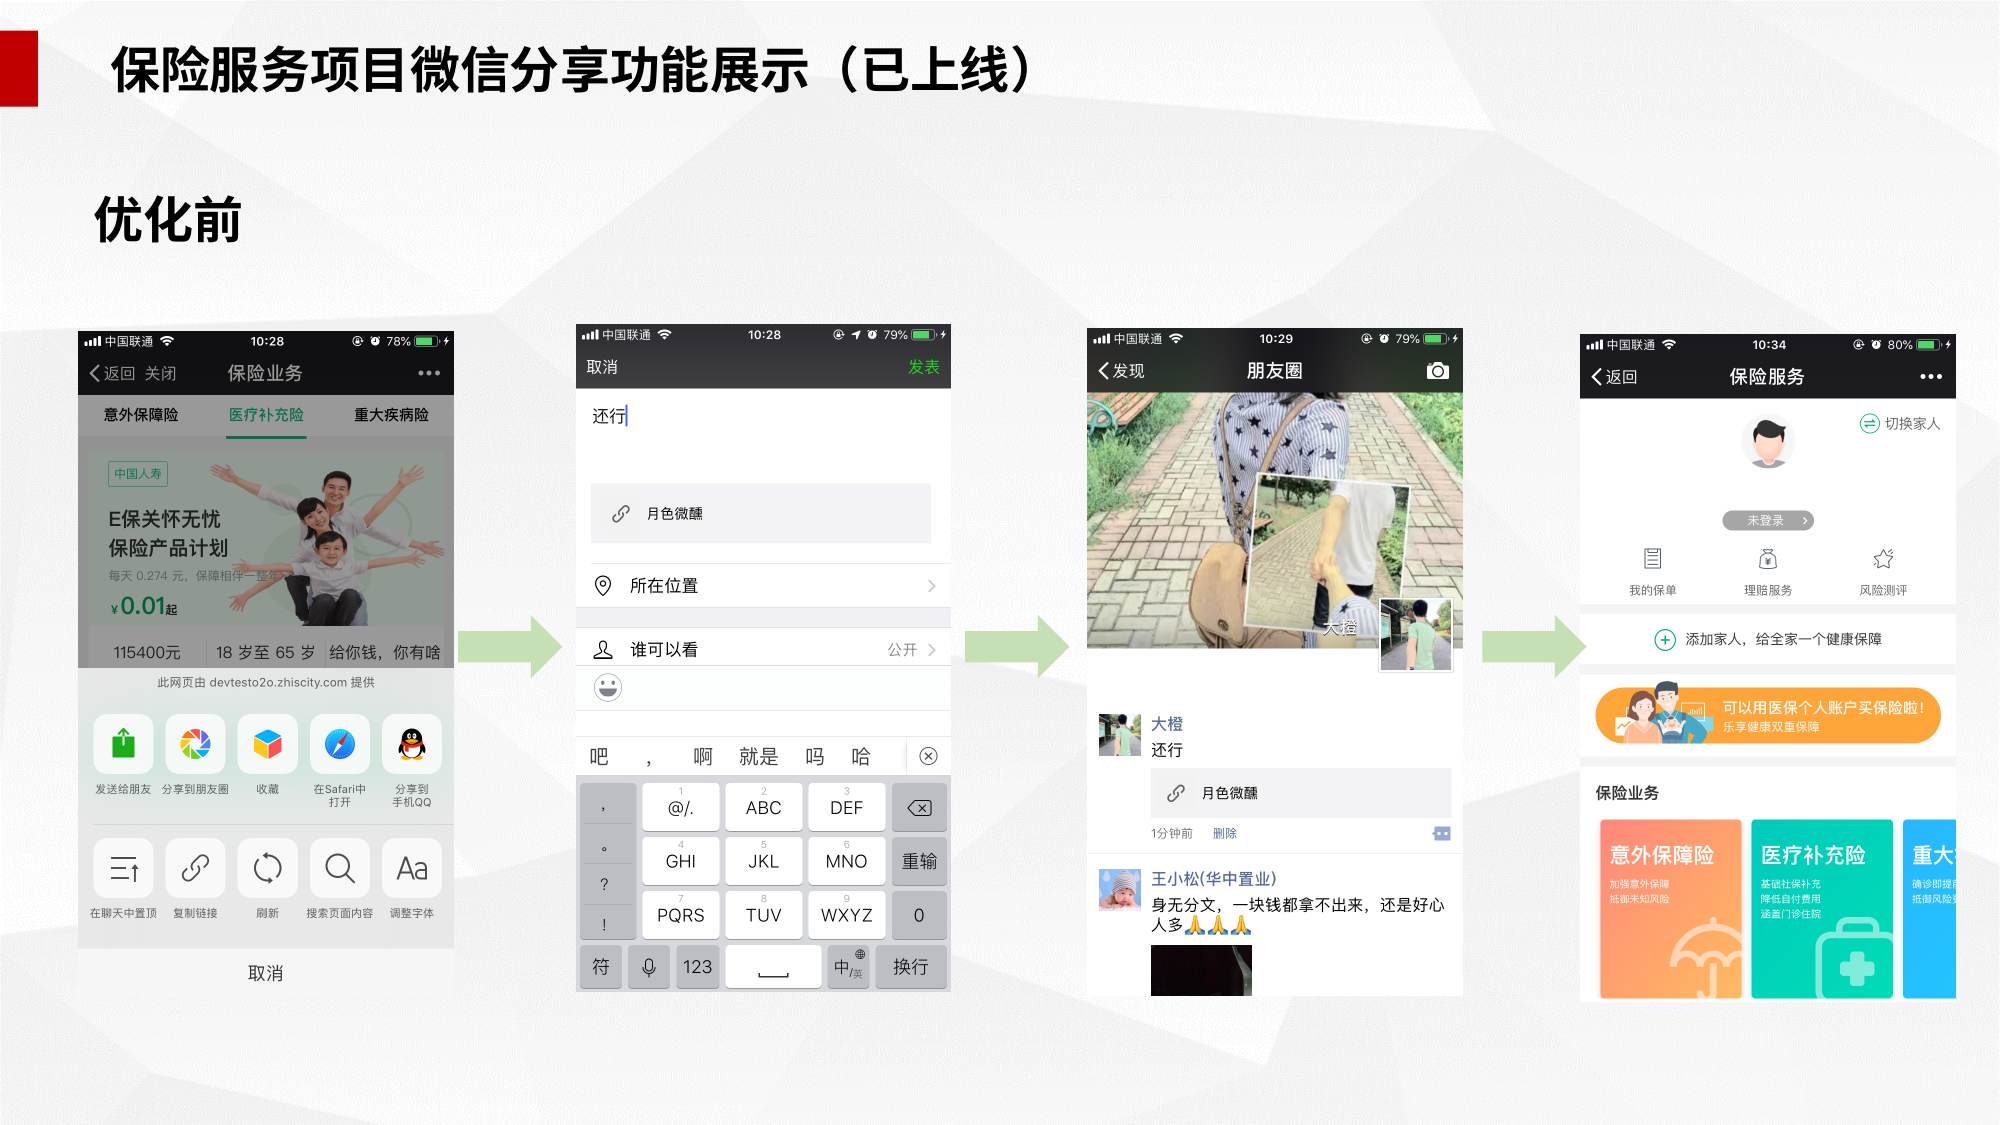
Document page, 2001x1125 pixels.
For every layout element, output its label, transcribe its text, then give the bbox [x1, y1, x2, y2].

text_box [458, 615, 563, 679]
text_box [1482, 615, 1580, 679]
text_box 保险服务项目微信分享功能展示（已上线） [95, 30, 1075, 106]
text_box 优化前 [78, 181, 592, 256]
picture [0, 0, 2000, 1125]
text_box [0, 30, 38, 107]
text_box [965, 615, 1070, 679]
